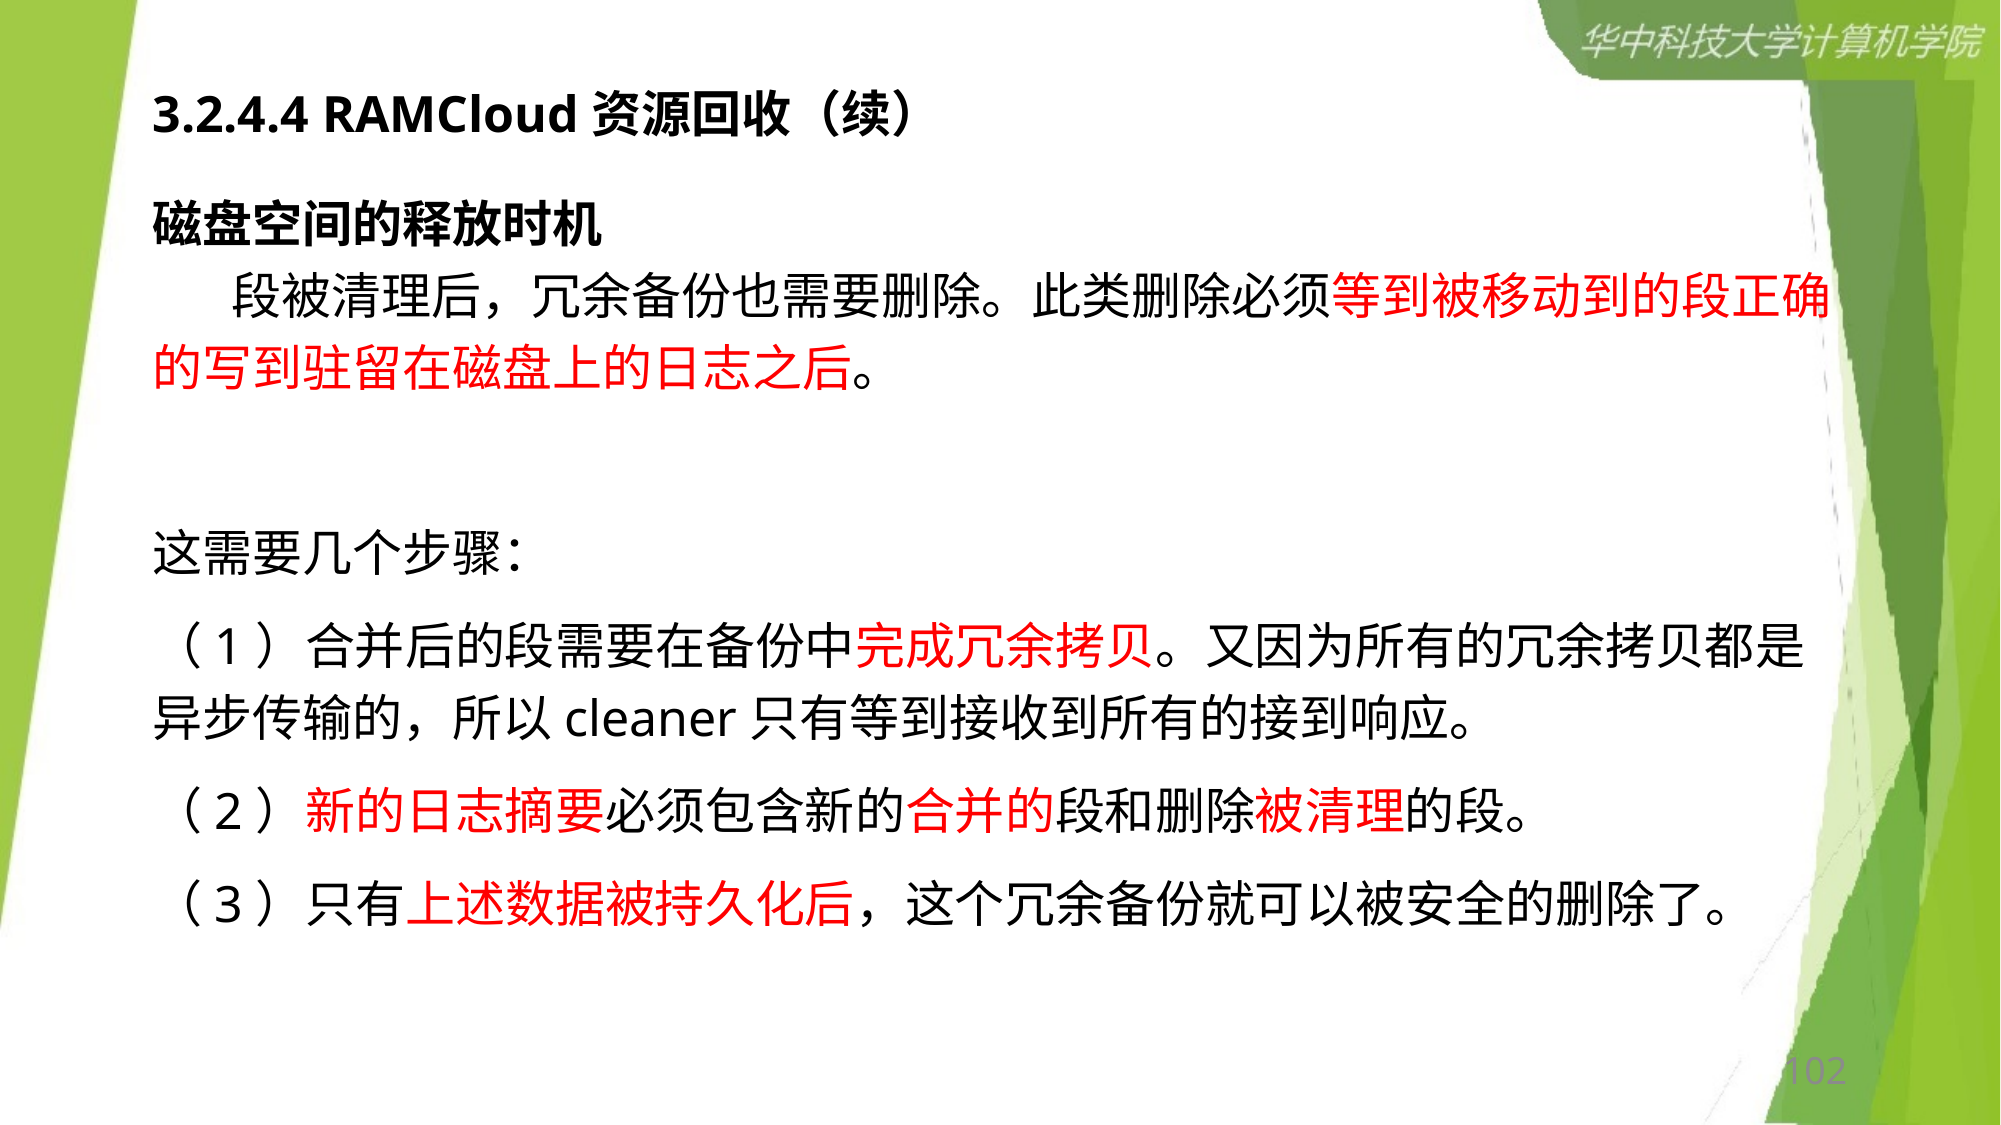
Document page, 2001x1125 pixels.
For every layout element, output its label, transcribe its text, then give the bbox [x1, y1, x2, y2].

title 3.2.4.4 RAMCloud资源回收（续） [137, 59, 1863, 172]
slide_number 102 [1412, 1042, 1863, 1103]
picture [0, 0, 2001, 1125]
list 磁盘空间的释放时机 段被清理后，冗余备份也需要删除。此类删除必须等到被移动到的段正确的写到驻留在磁盘上的日志之后。 这需要几个步骤： （1）合并后的段需要在备份中完成冗余拷贝。又因为所有的冗余拷贝都是异步传输的，所以cleaner只有等到接收到所有的接到响应。 （2）新的日志摘要必须包含新的合并的段和删除被清理的段。 （3）只有上述数据被持久化后，这个冗余备份就可以被安全的删除了。 [137, 172, 1863, 1016]
